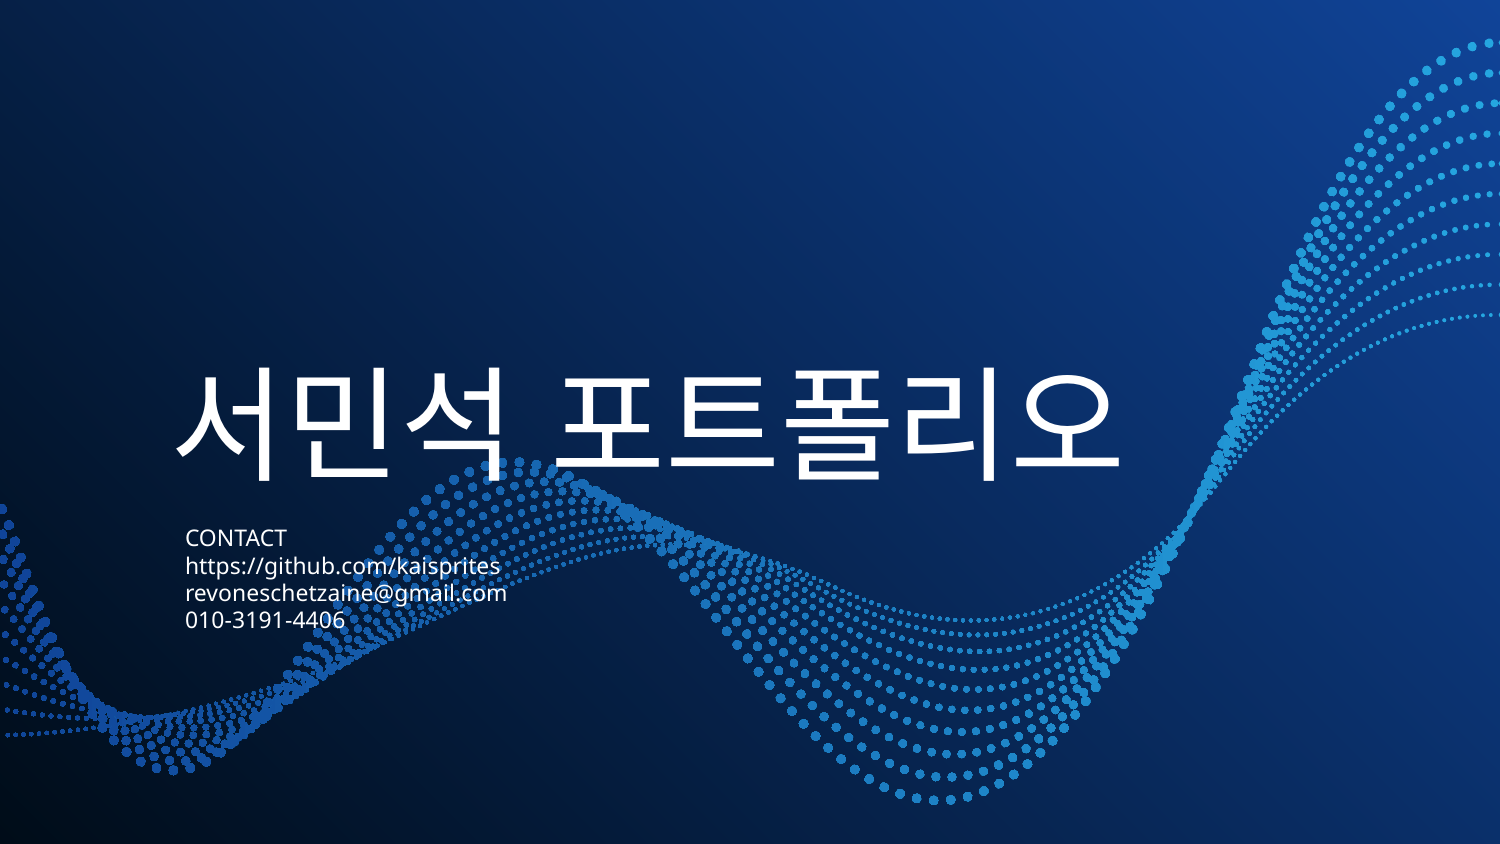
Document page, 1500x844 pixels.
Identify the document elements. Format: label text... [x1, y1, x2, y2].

title 서민석 포트폴리오 [170, 272, 1330, 572]
text_box CONTACT https://github.com/kaisprites revoneschetzaine@gmail.com 010-3191-4406 [170, 516, 975, 669]
